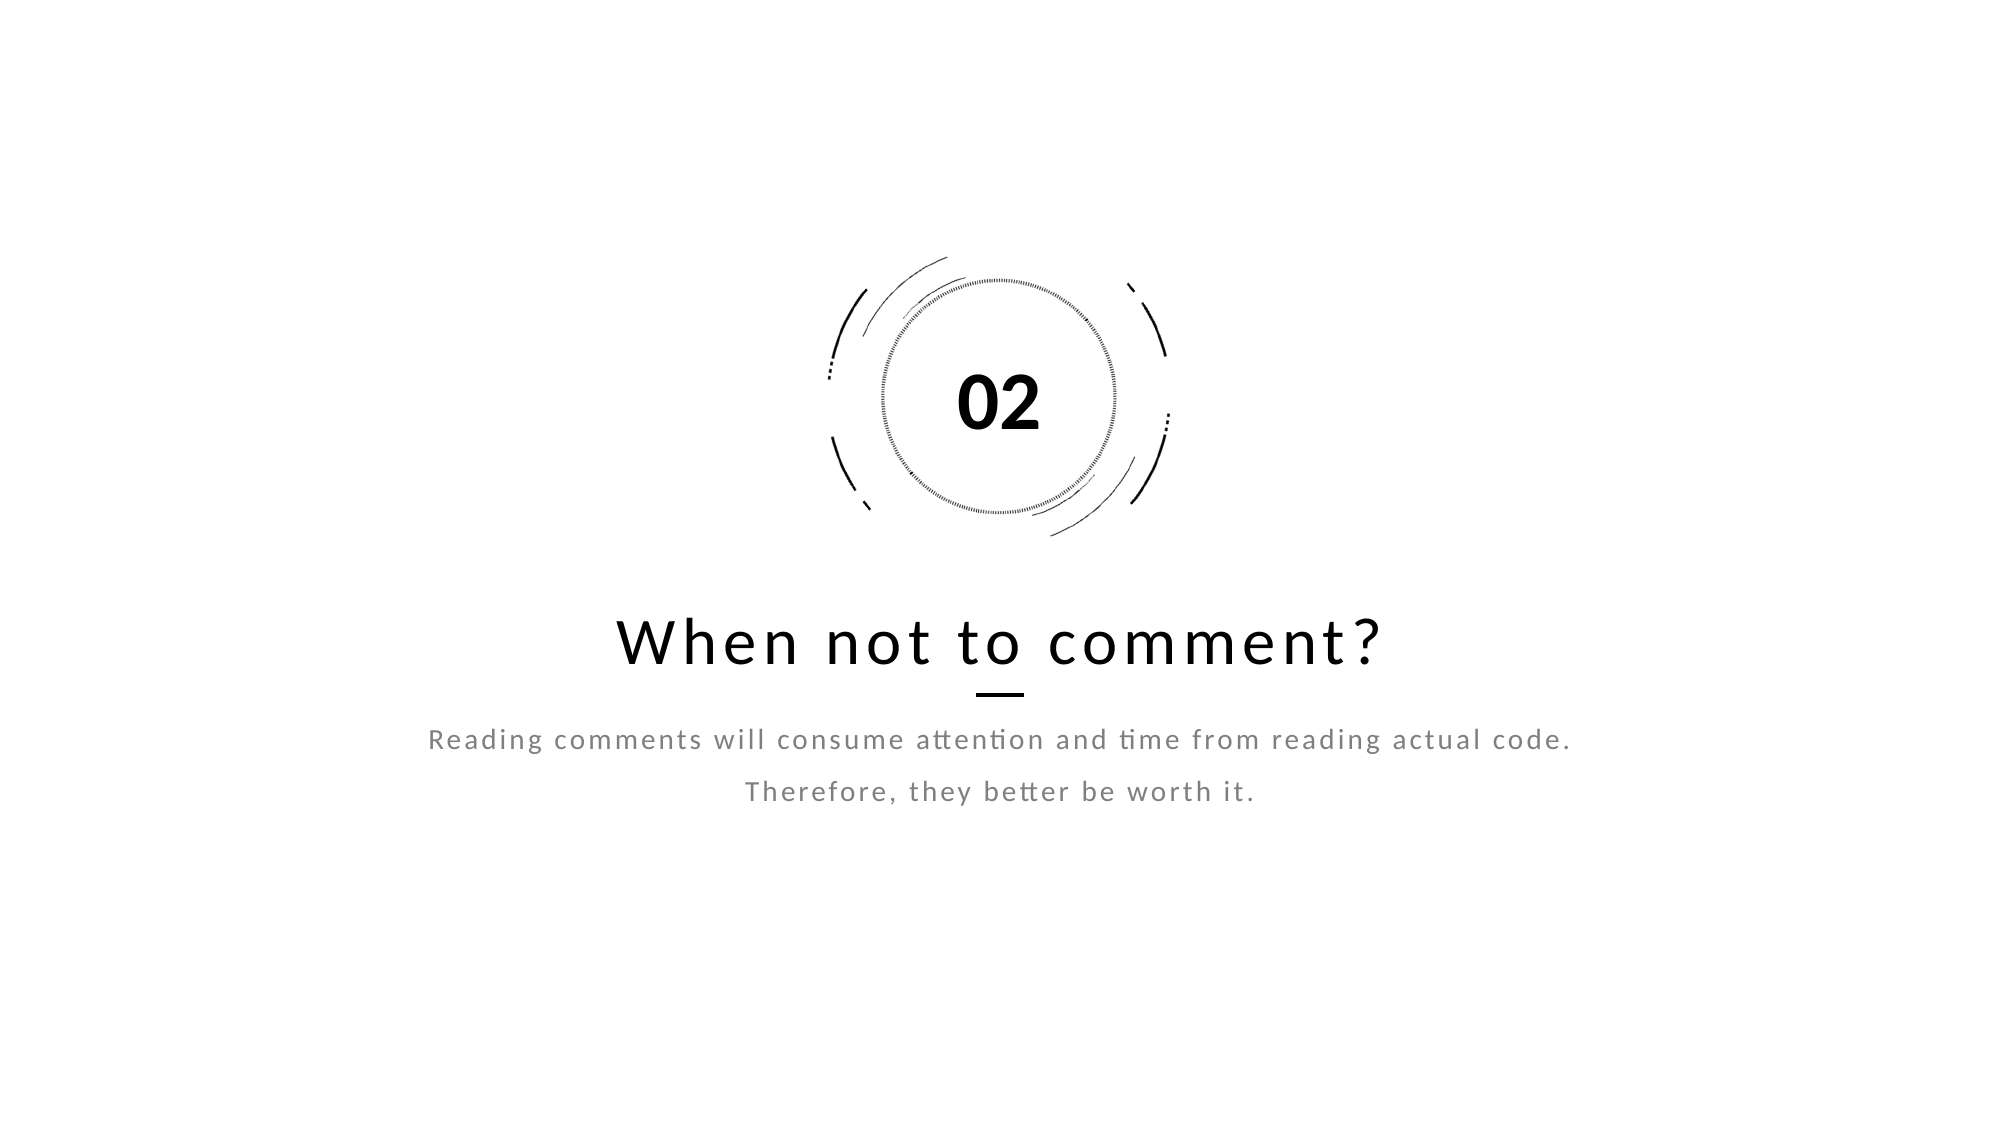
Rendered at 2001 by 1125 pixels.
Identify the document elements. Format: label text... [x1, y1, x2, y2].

picture [758, 157, 1239, 590]
text_box Reading comments will consume attention and time from reading actual code. Therefore, they better be worth it. [307, 695, 1693, 815]
text_box 02 [917, 313, 1083, 479]
text_box When not to comment? [601, 590, 1399, 686]
